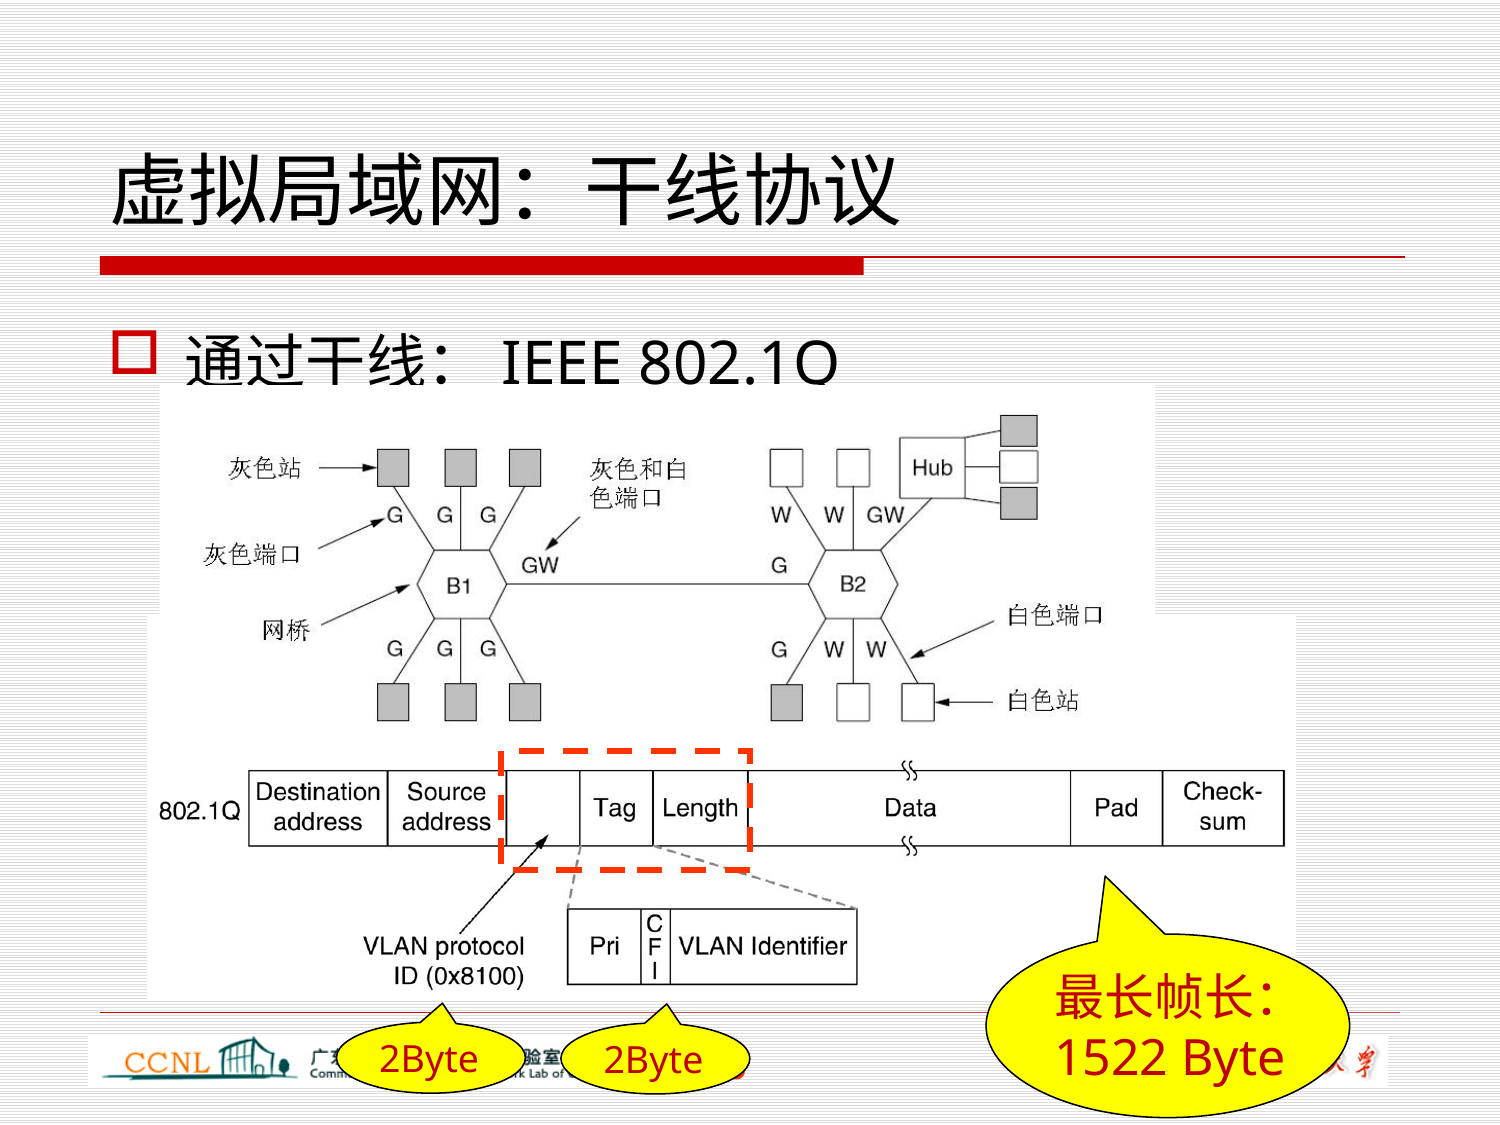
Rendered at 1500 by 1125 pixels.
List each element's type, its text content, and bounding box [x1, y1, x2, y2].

text_box 2Byte [560, 1008, 750, 1094]
text_box 最长帧长： 1522 Byte [986, 988, 1350, 1118]
text_box 虚拟局域网：干线协议 [94, 43, 1407, 244]
picture [492, 1034, 592, 1086]
picture [88, 1034, 370, 1086]
picture [1307, 1034, 1388, 1086]
picture [147, 385, 1296, 1000]
text_box 2Byte [336, 1008, 526, 1094]
text_box 通过干线：IEEE 802.1Q [92, 287, 1406, 988]
